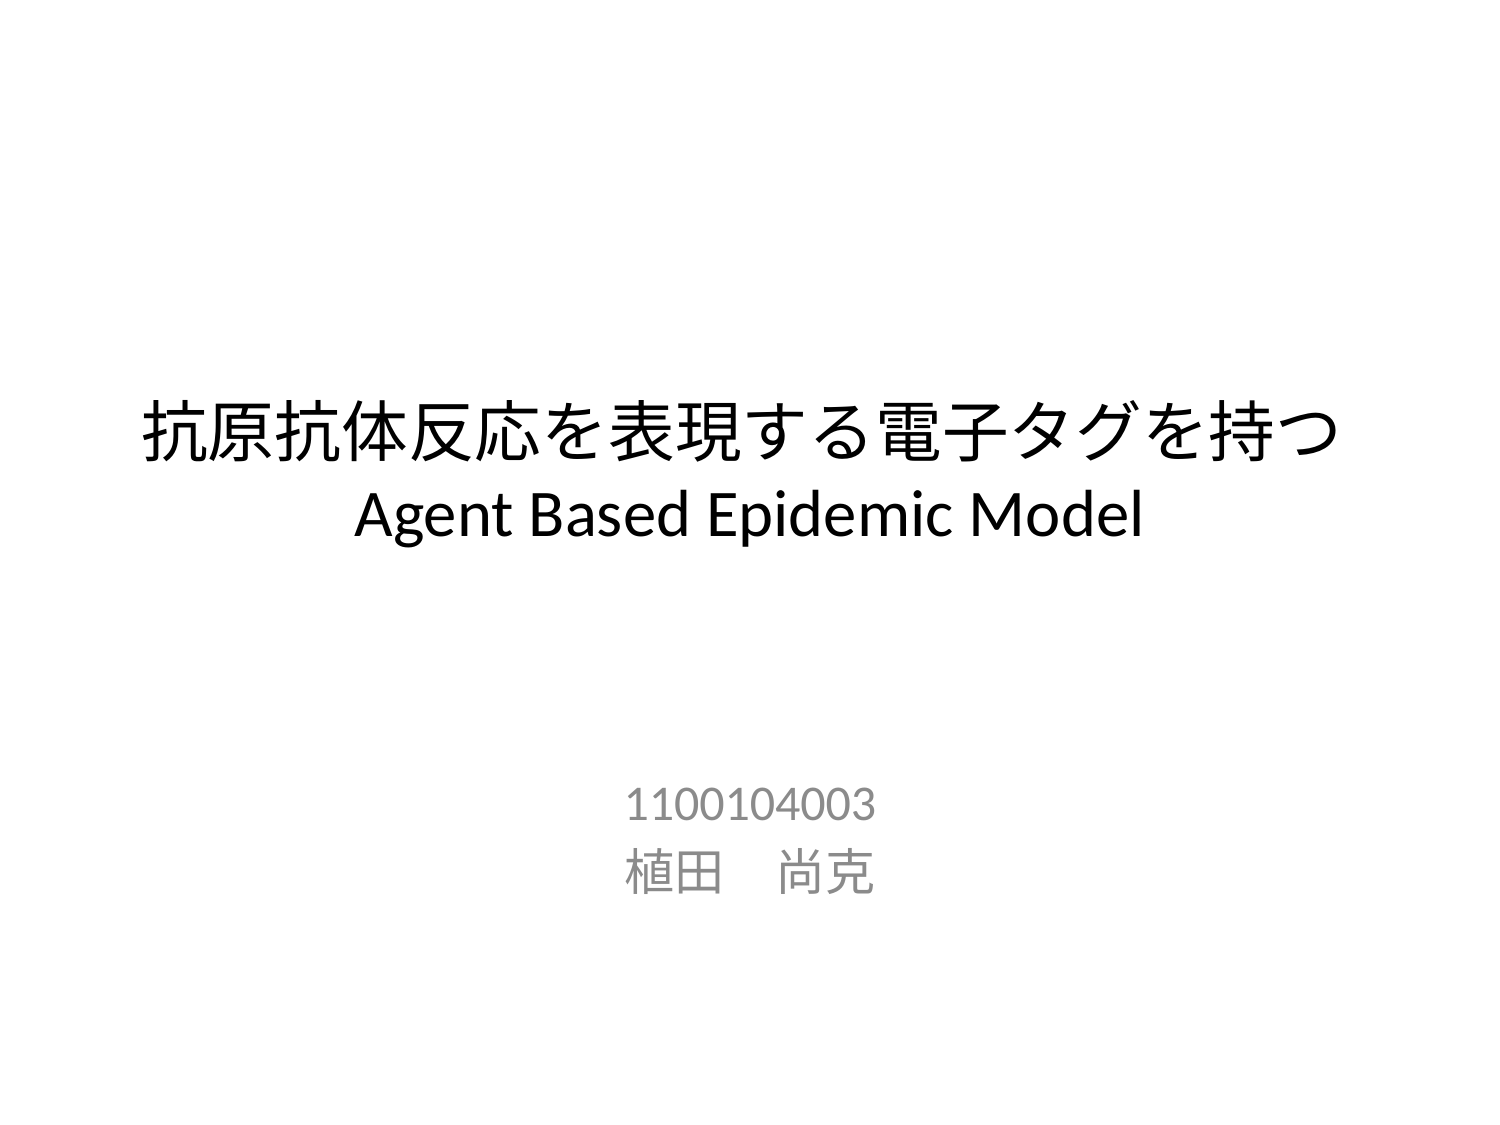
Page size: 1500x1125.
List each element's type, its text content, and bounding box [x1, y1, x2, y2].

subtitle 1100104003 植田 尚克 [225, 763, 1275, 1000]
title 抗原抗体反応を表現する電子タグを持つAgent Based Epidemic Model [112, 349, 1388, 591]
